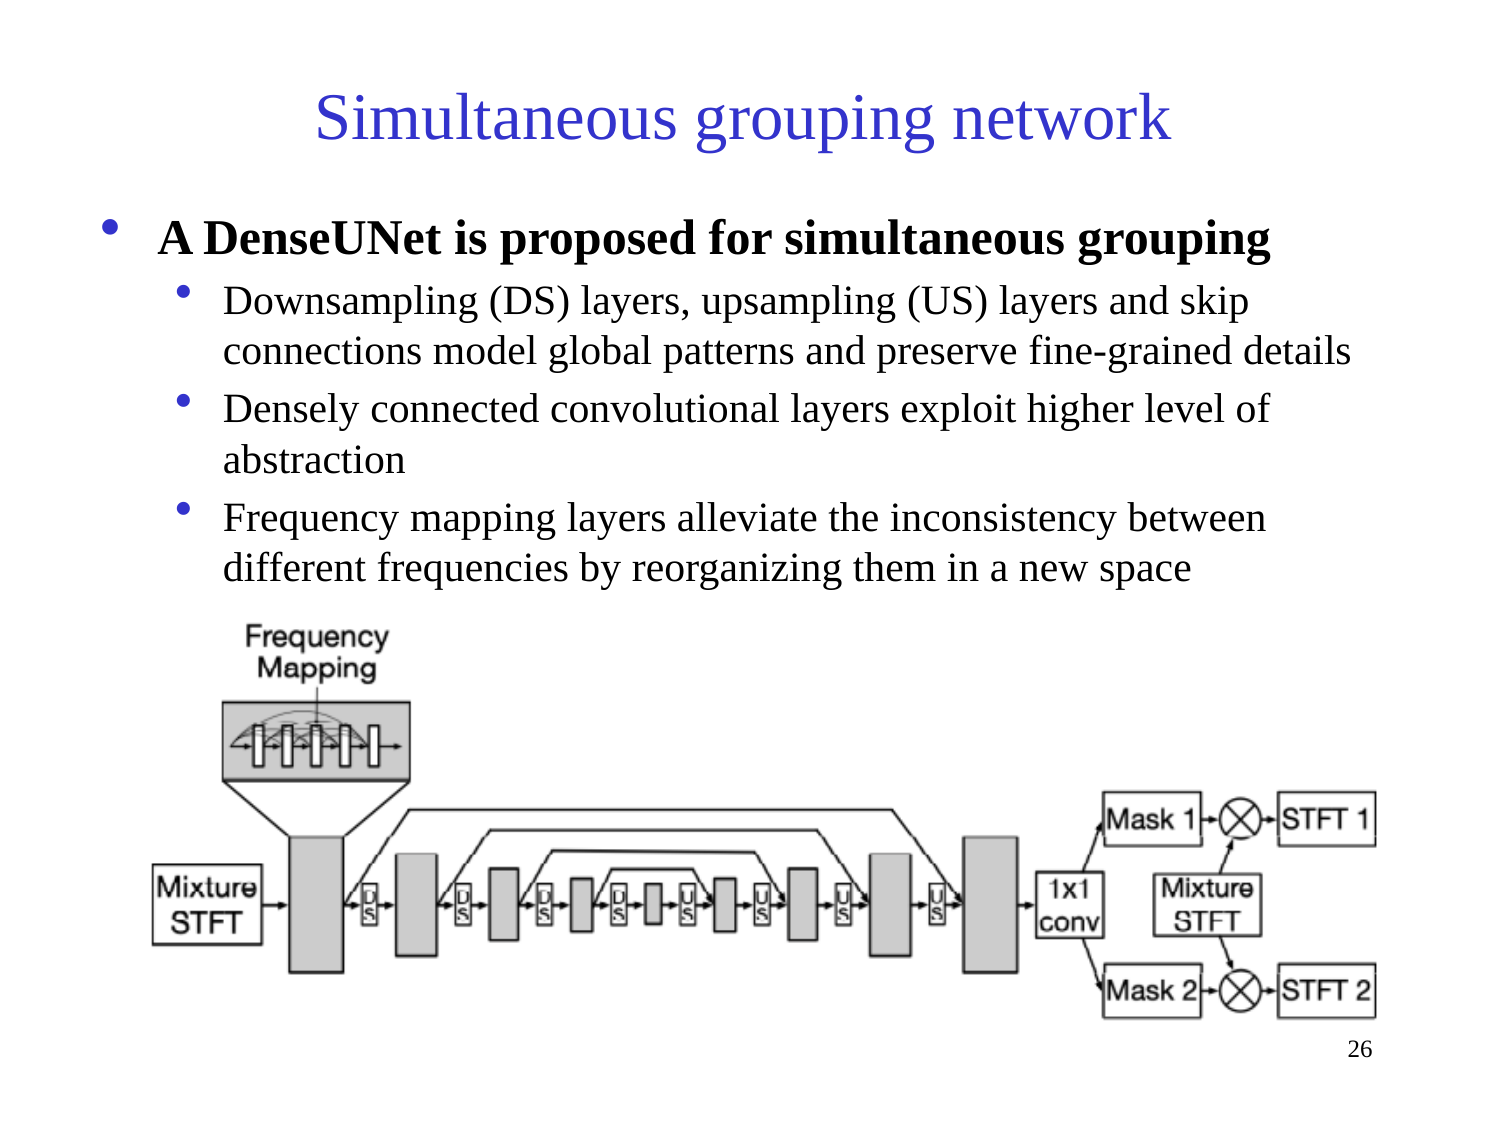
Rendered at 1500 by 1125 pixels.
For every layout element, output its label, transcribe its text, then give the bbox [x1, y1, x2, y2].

title Simultaneous grouping network [87, 62, 1400, 163]
list A DenseUNet is proposed for simultaneous grouping Downsampling (DS) layers, upsampling (US) layers and skip connections model global patterns and preserve fine-grained details Densely connected convolutional layers exploit higher level of abstraction Frequency mapping layers alleviate the inconsistency between different frequencies by reorganizing them in a new space [85, 196, 1414, 1025]
slide_number 26 [1074, 1024, 1388, 1101]
picture [147, 621, 1379, 1028]
